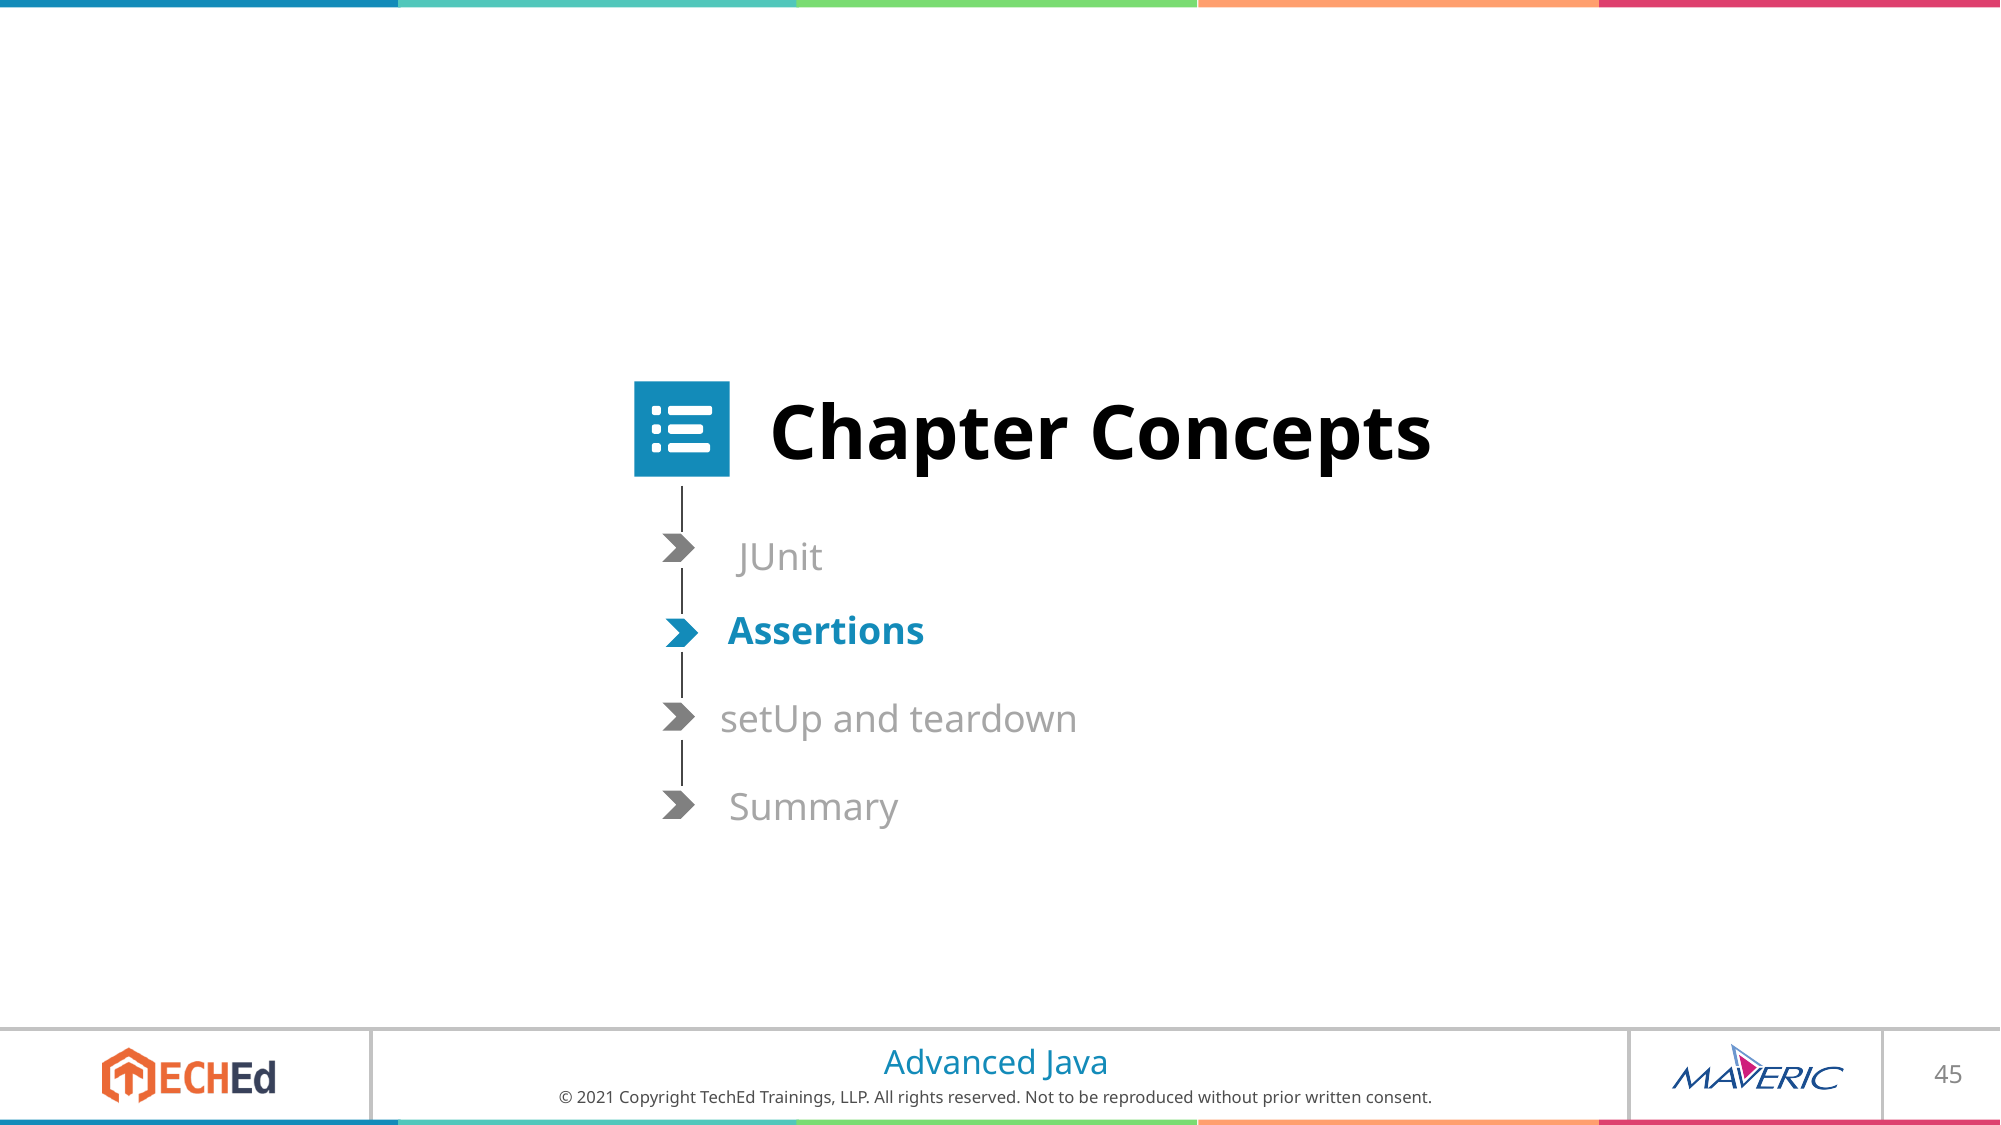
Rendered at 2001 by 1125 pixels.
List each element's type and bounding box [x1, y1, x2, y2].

text_box [634, 376, 1431, 837]
picture [102, 1047, 276, 1110]
picture [1662, 1018, 1852, 1119]
